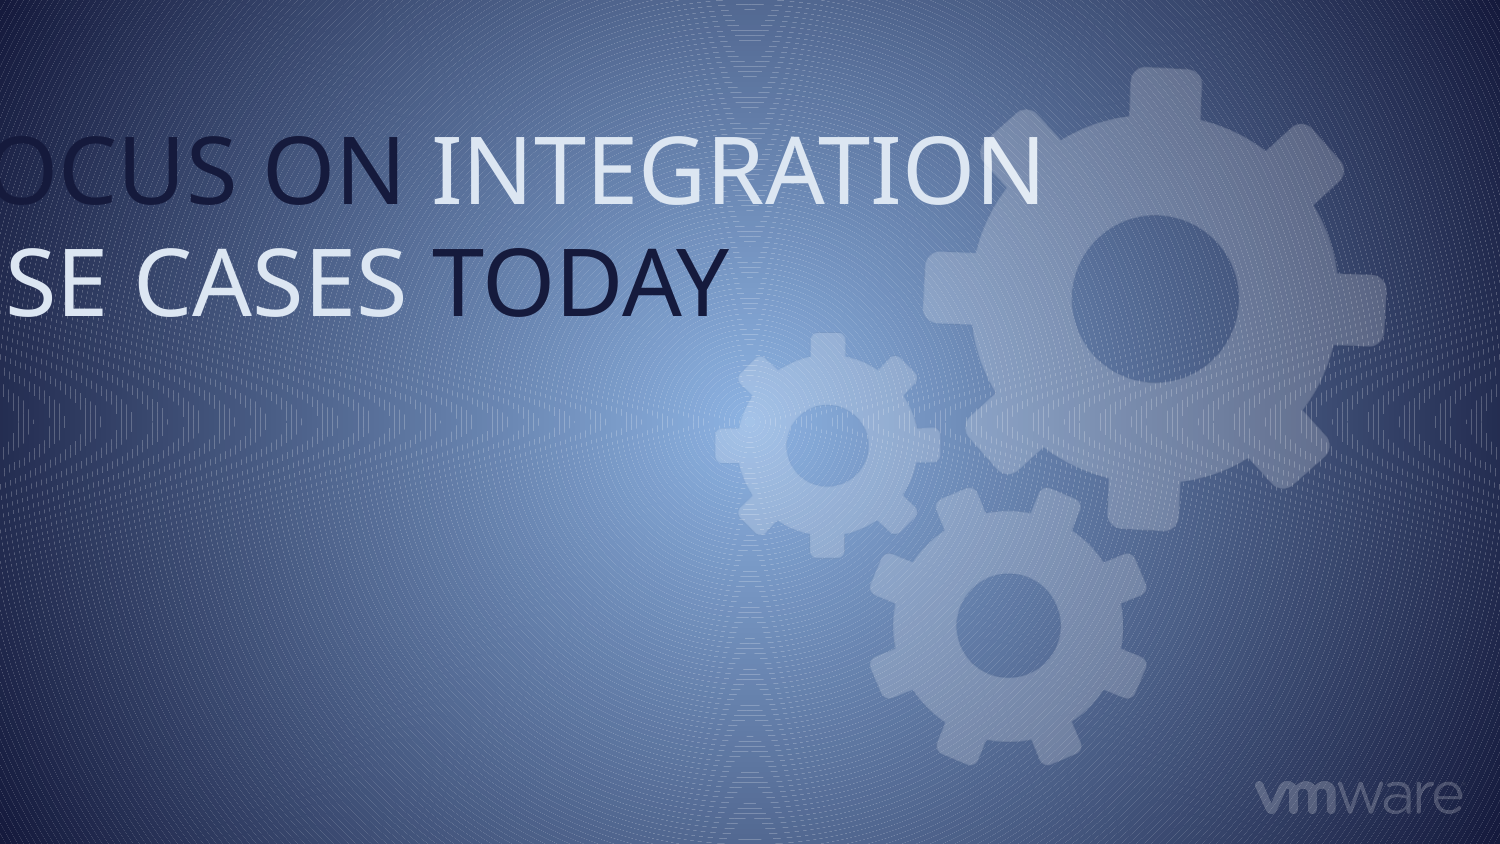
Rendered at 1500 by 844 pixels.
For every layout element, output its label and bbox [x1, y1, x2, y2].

text_box [26, 54, 1474, 790]
